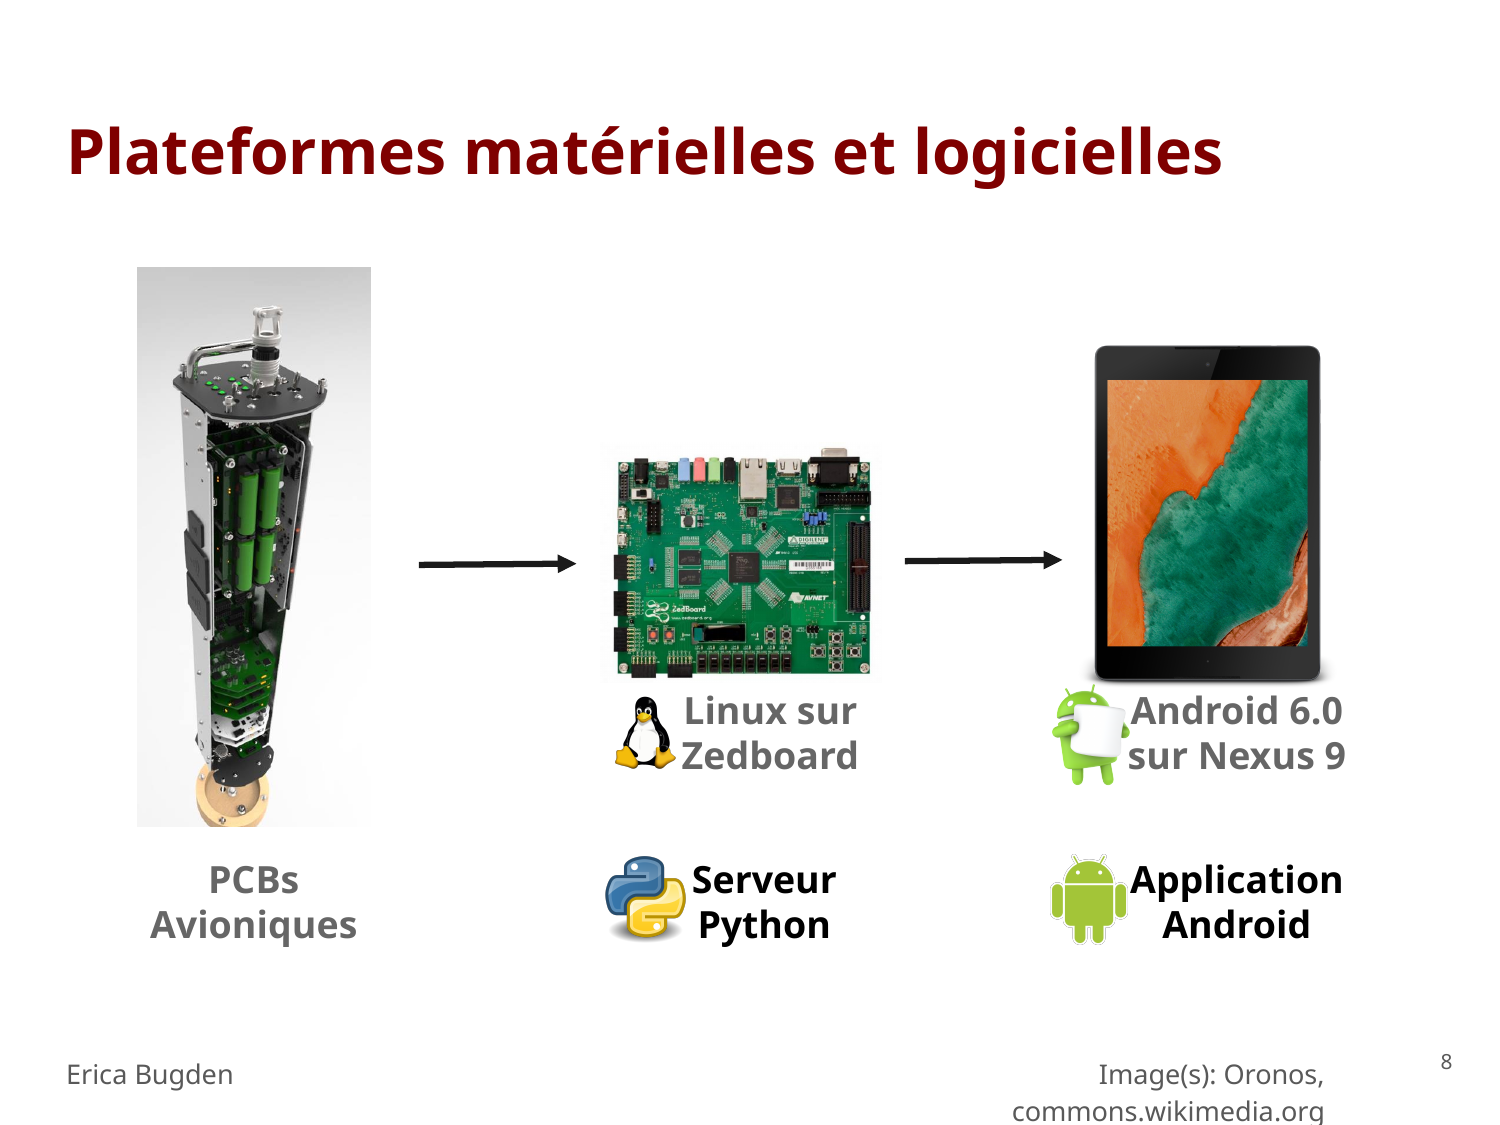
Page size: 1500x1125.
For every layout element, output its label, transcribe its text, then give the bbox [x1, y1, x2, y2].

text_box Linux sur Zedboard [683, 691, 881, 765]
text_box PCBs Avioniques [131, 840, 377, 966]
picture [611, 691, 680, 772]
subtitle Erica Bugden [51, 1037, 621, 1097]
text_box Application Android [1096, 840, 1378, 966]
picture [50, 266, 457, 828]
picture [600, 853, 691, 945]
slide_number ‹#› [1377, 1019, 1468, 1106]
picture [1036, 313, 1353, 787]
title Plateformes matérielles et logicielles [51, 97, 1449, 223]
text_box Serveur Python [647, 840, 882, 966]
text_box Android 6.0 sur Nexus 9 [1096, 671, 1378, 821]
list Image(s): Oronos, commons.wikimedia.org [770, 1037, 1340, 1097]
picture [1050, 853, 1128, 945]
picture [600, 441, 882, 684]
